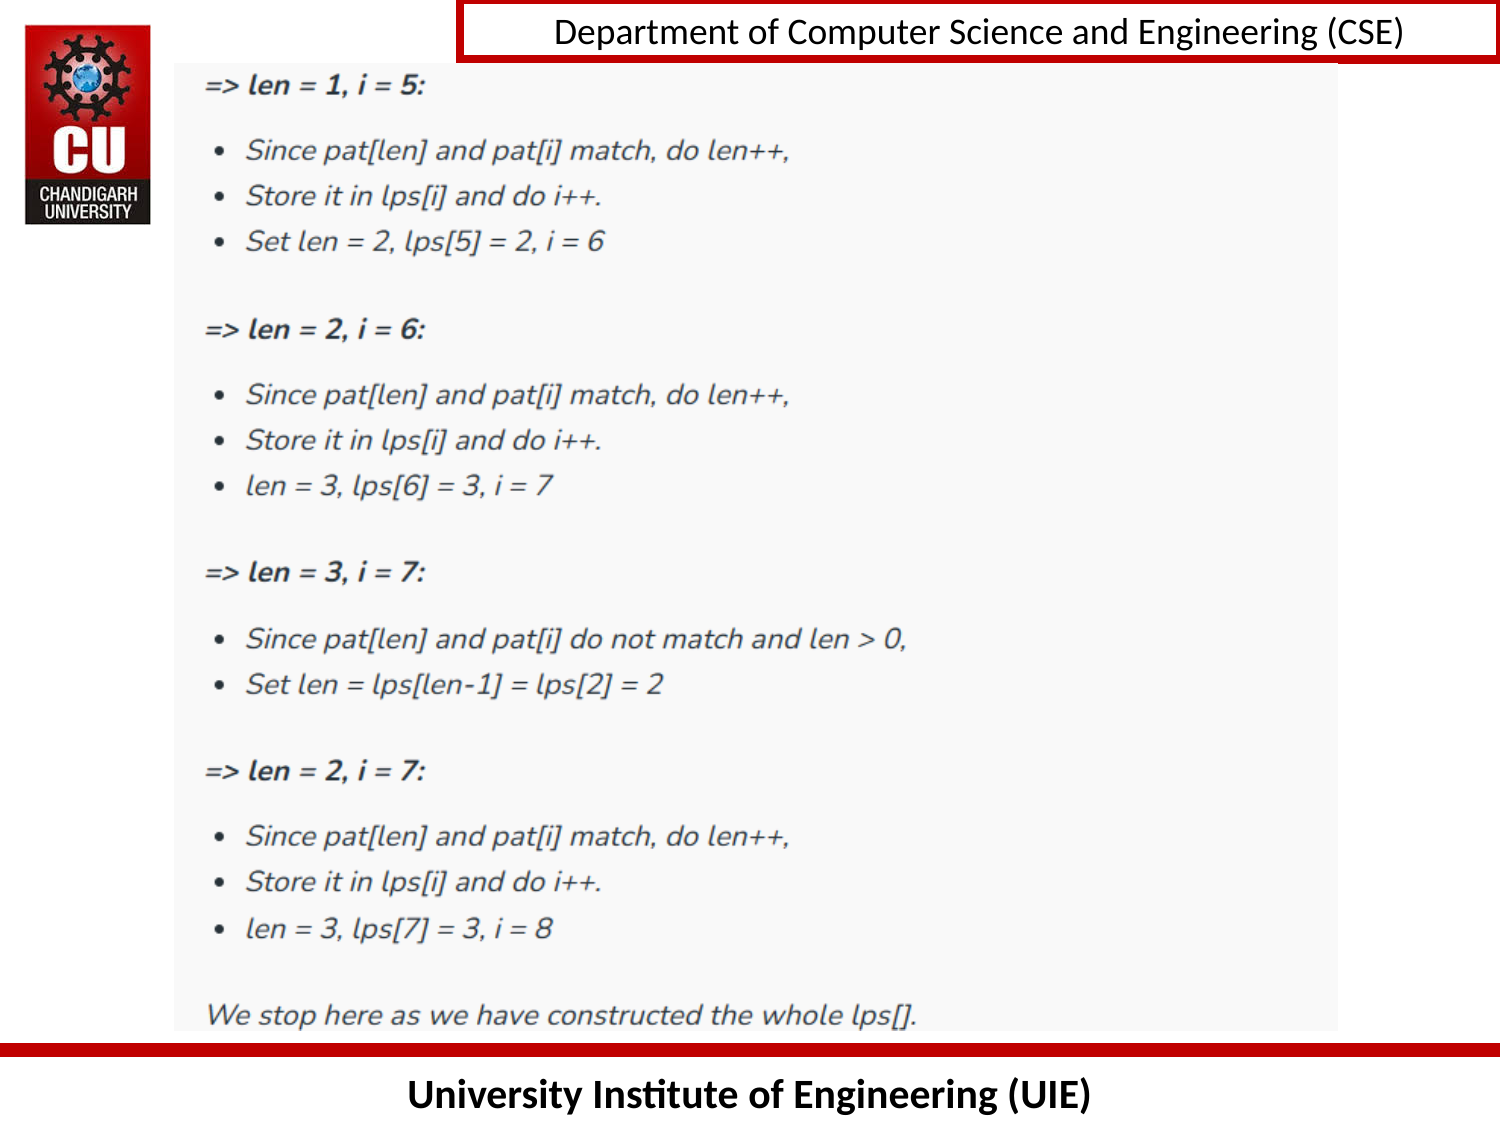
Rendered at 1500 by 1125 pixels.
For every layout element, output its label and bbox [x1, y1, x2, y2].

picture [174, 63, 1338, 1031]
picture [24, 24, 151, 225]
